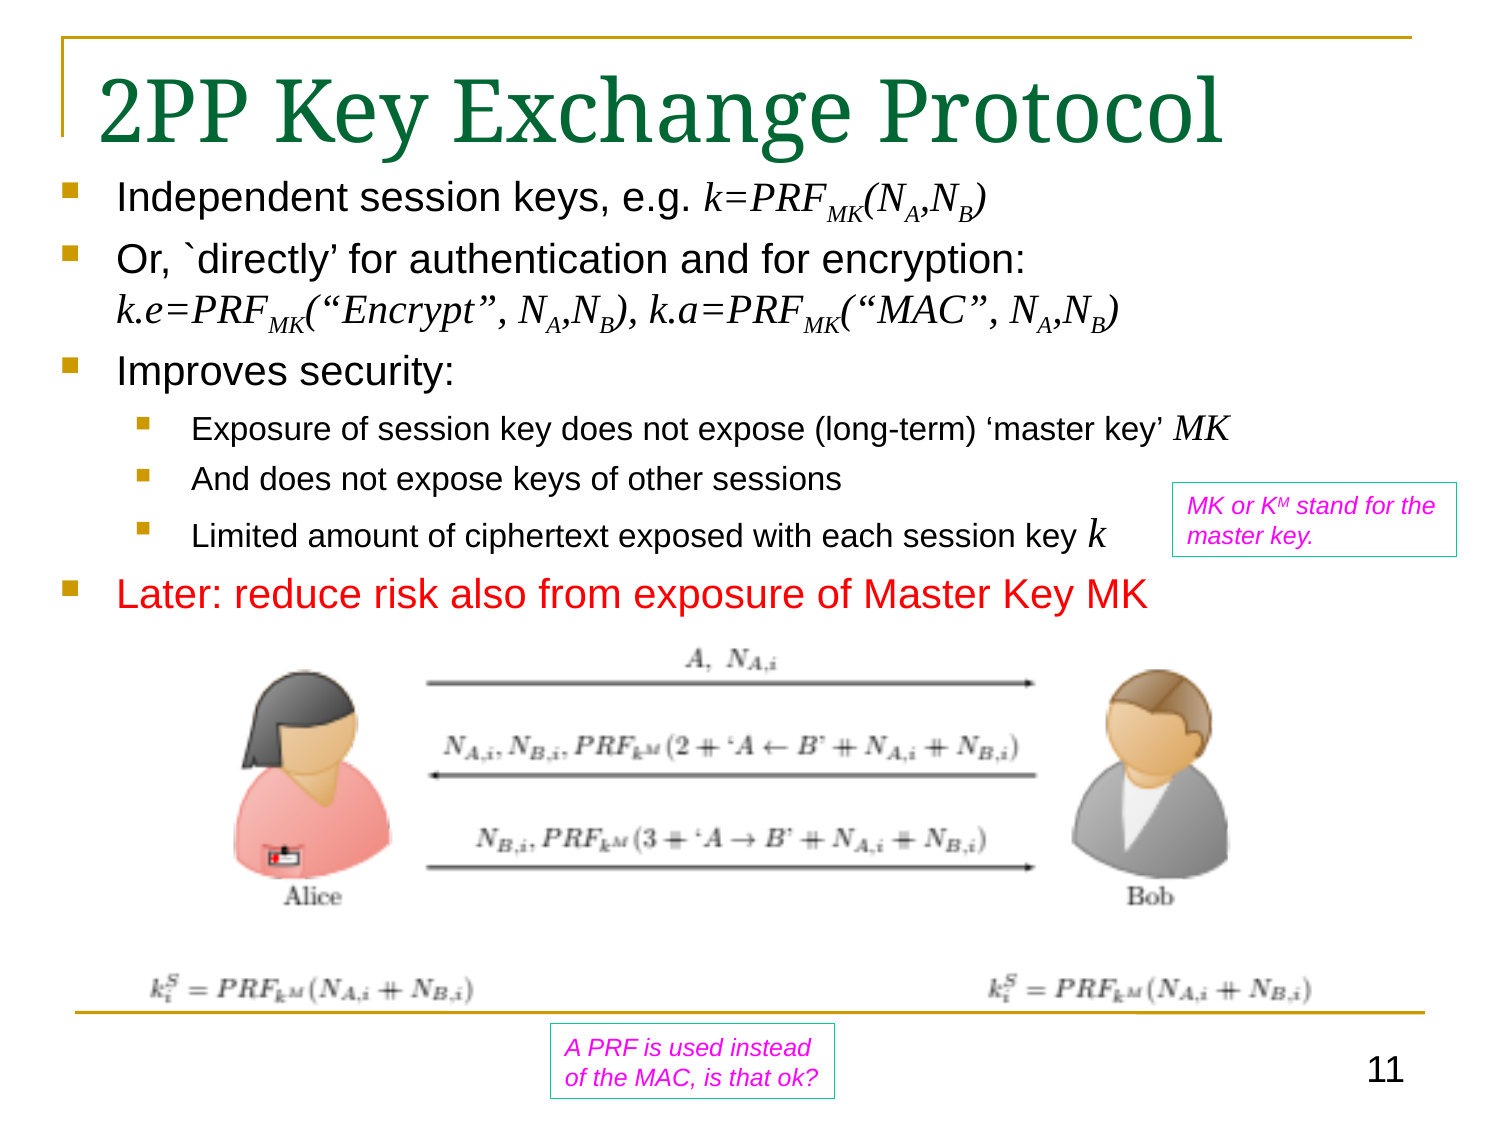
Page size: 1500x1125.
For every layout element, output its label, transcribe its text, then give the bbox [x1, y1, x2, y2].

title 2PP Key Exchange Protocol [81, 47, 1419, 163]
text_box MK or KM stand for the master key. [1172, 482, 1457, 557]
picture [143, 639, 1315, 1010]
text_box 11 [1351, 1023, 1424, 1098]
text_box A PRF is used instead of the MAC, is that ok? [550, 1023, 835, 1099]
list Independent session keys, e.g. k=PRFMK(NA,NB) Or, `directly’ for authentication and for encryption: k.e=PRFMK(“Encrypt”, NA,NB), k.a=PRFMK(“MAC”, NA,NB) Improves security: Exposure of session key does not expose (long-term) ‘master key’ MK And does not expose keys of other sessions Limited amount of ciphertext exposed with each session key k Later: reduce risk also from exposure of Master Key MK [45, 163, 1419, 599]
